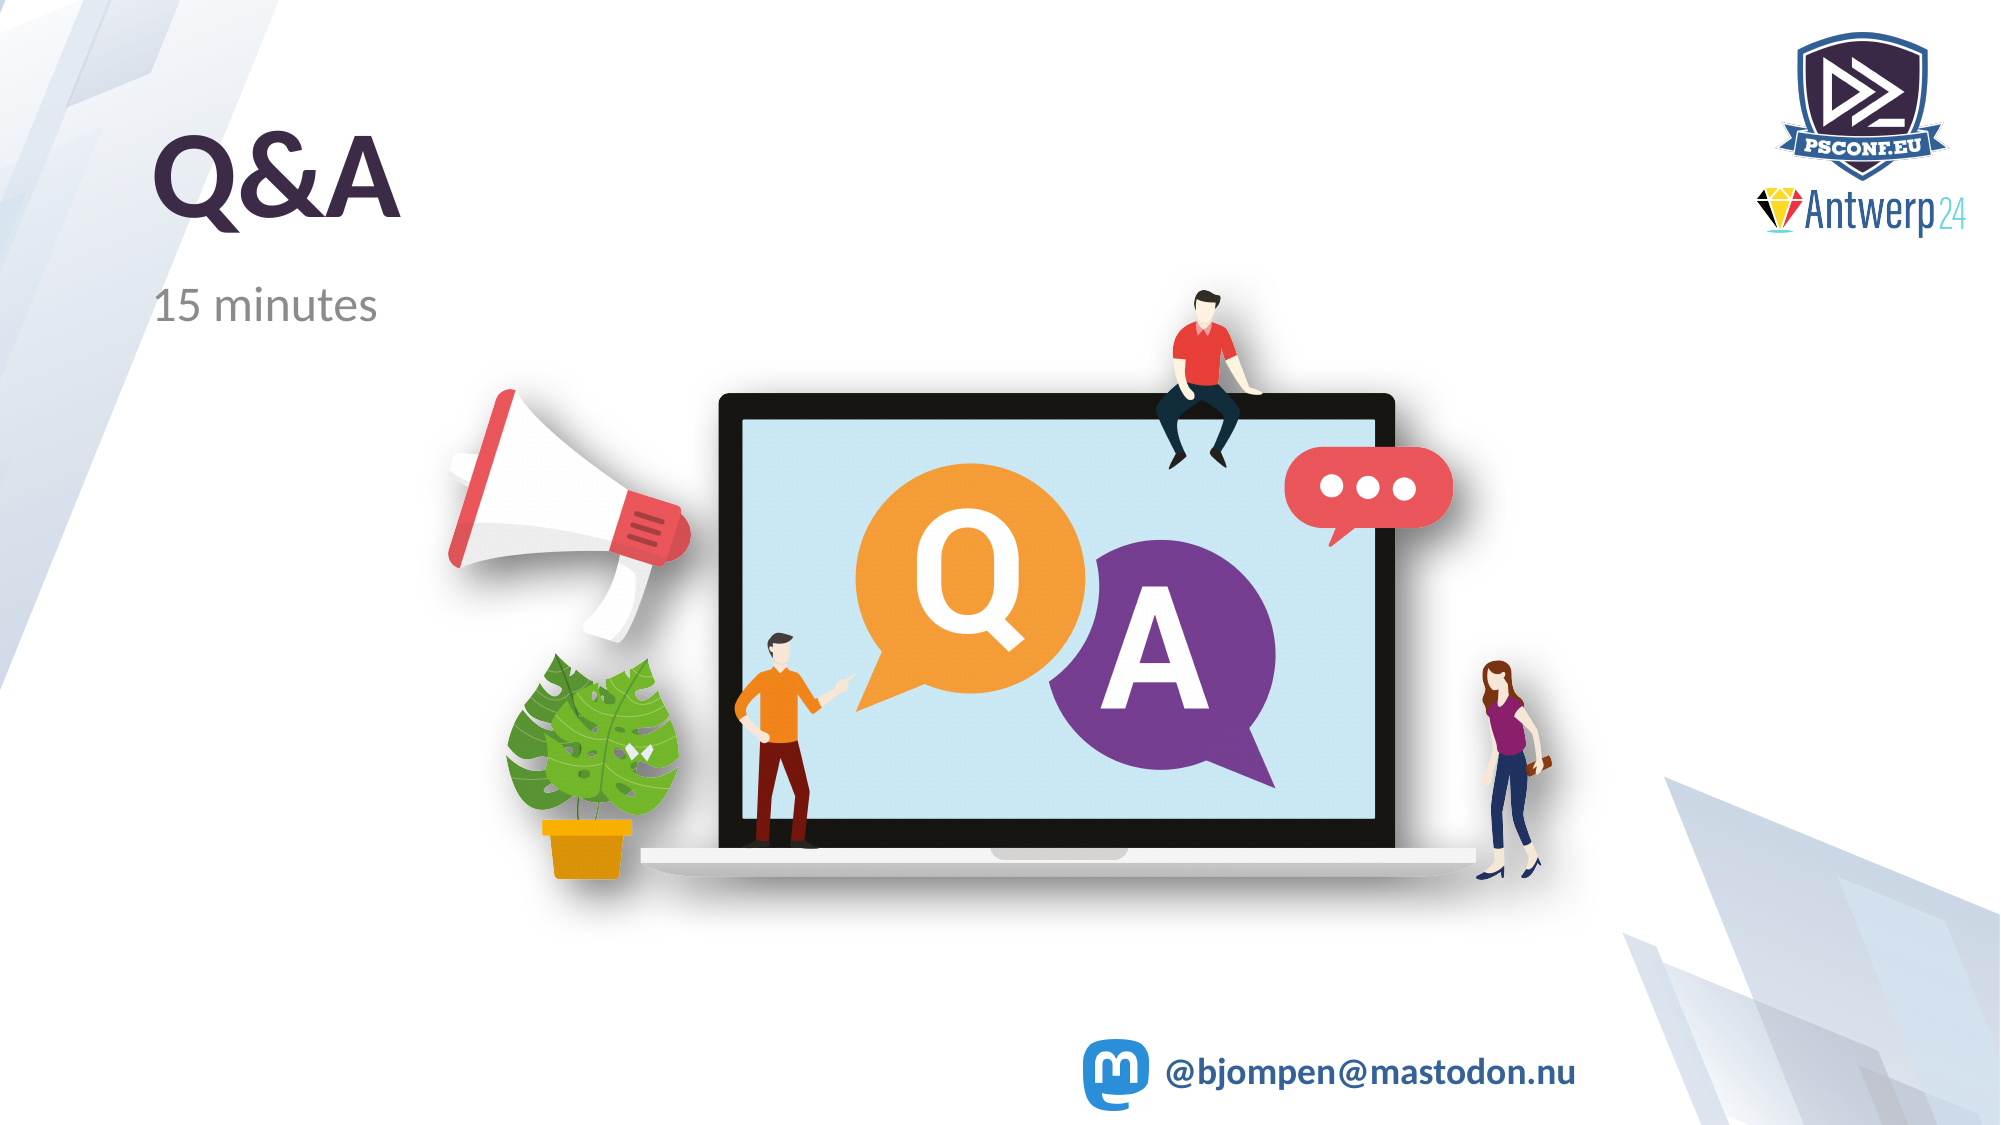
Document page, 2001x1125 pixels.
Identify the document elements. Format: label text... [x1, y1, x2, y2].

text_box 15 minutes [136, 271, 1862, 518]
picture [0, 0, 2000, 1125]
text_box Q&A [136, 86, 1862, 252]
